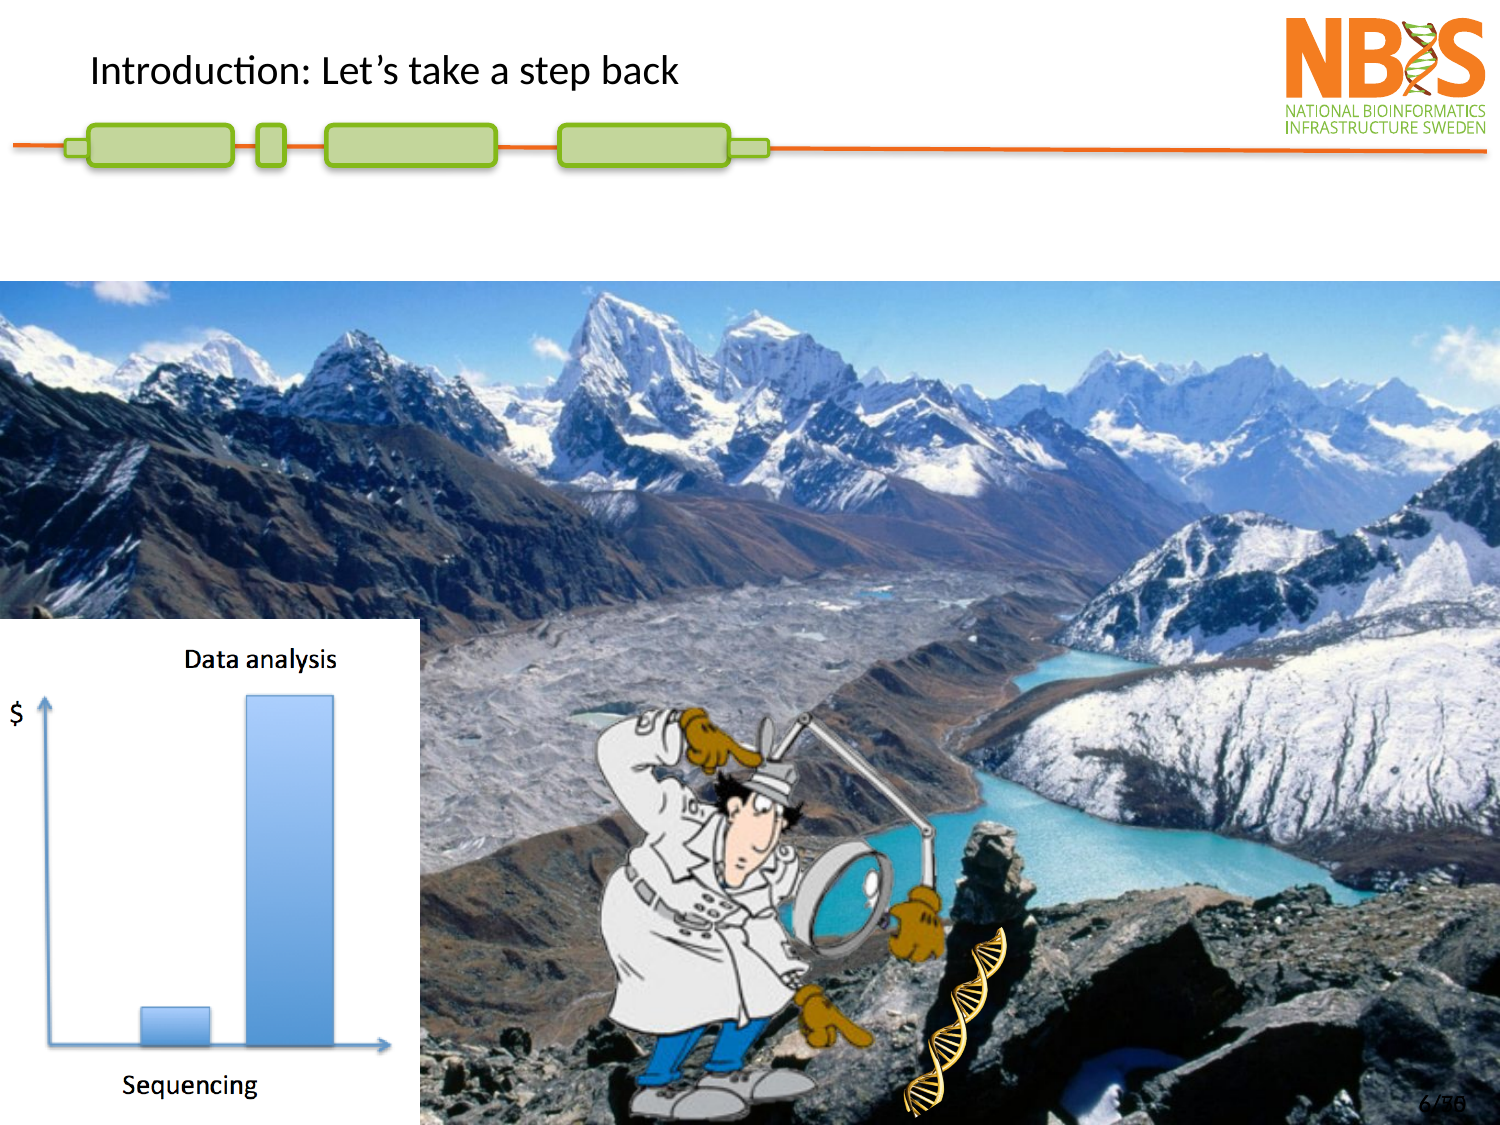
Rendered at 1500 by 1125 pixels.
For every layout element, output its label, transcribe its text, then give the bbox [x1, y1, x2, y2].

picture [0, 281, 1500, 1125]
title Introduction: Let’s take a step back [75, 35, 732, 108]
